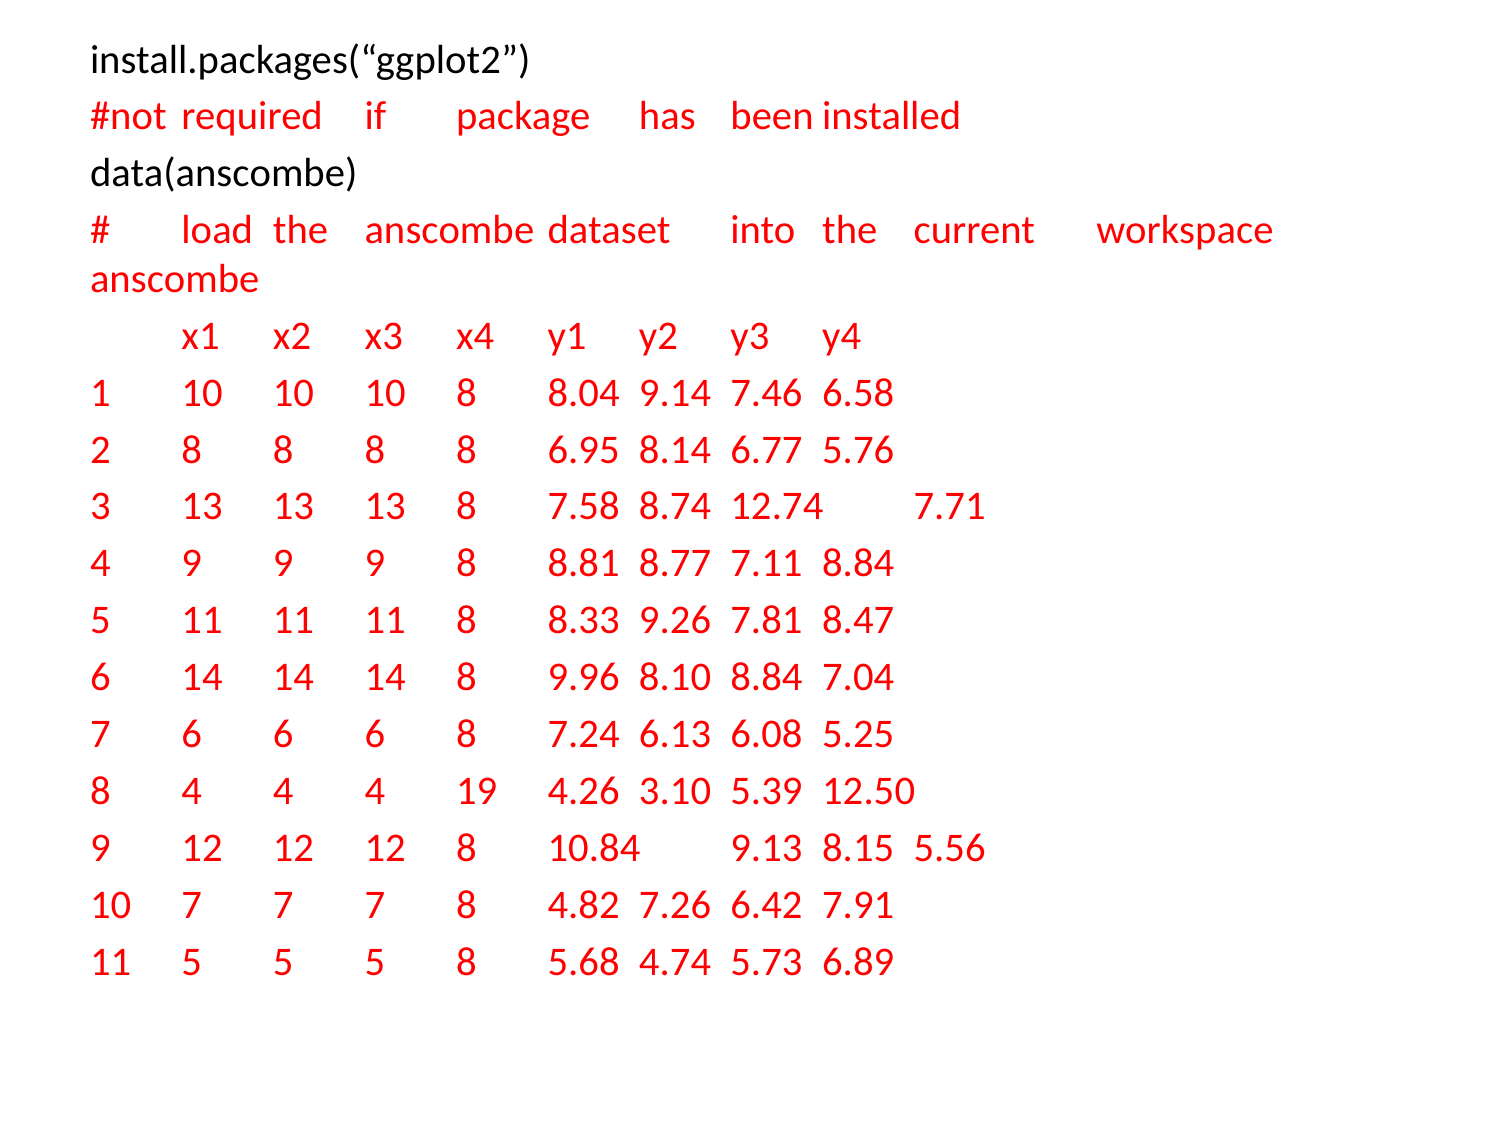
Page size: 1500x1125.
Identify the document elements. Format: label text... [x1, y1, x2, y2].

list install.packages(“ggplot2”) #not required if package has been installed data(anscombe) # load the anscombe dataset into the current workspace anscombe x1 x2 x3 x4 y1 y2 y3 y4 1 10 10 10 8 8.04 9.14 7.46 6.58 2 8 8 8 8 6.95 8.14 6.77 5.76 3 13 13 13 8 7.58 8.74 12.74 7.71 4 9 9 9 8 8.81 8.77 7.11 8.84 5 11 11 11 8 8.33 9.26 7.81 8.47 6 14 14 14 8 9.96 8.10 8.84 7.04 7 6 6 6 8 7.24 6.13 6.08 5.25 8 4 4 4 19 4.26 3.10 5.39 12.50 9 12 12 12 8 10.84 9.13 8.15 5.56 10 7 7 7 8 4.82 7.26 6.42 7.91 11 5 5 5 8 5.68 4.74 5.73 6.89 [75, 24, 1463, 1005]
